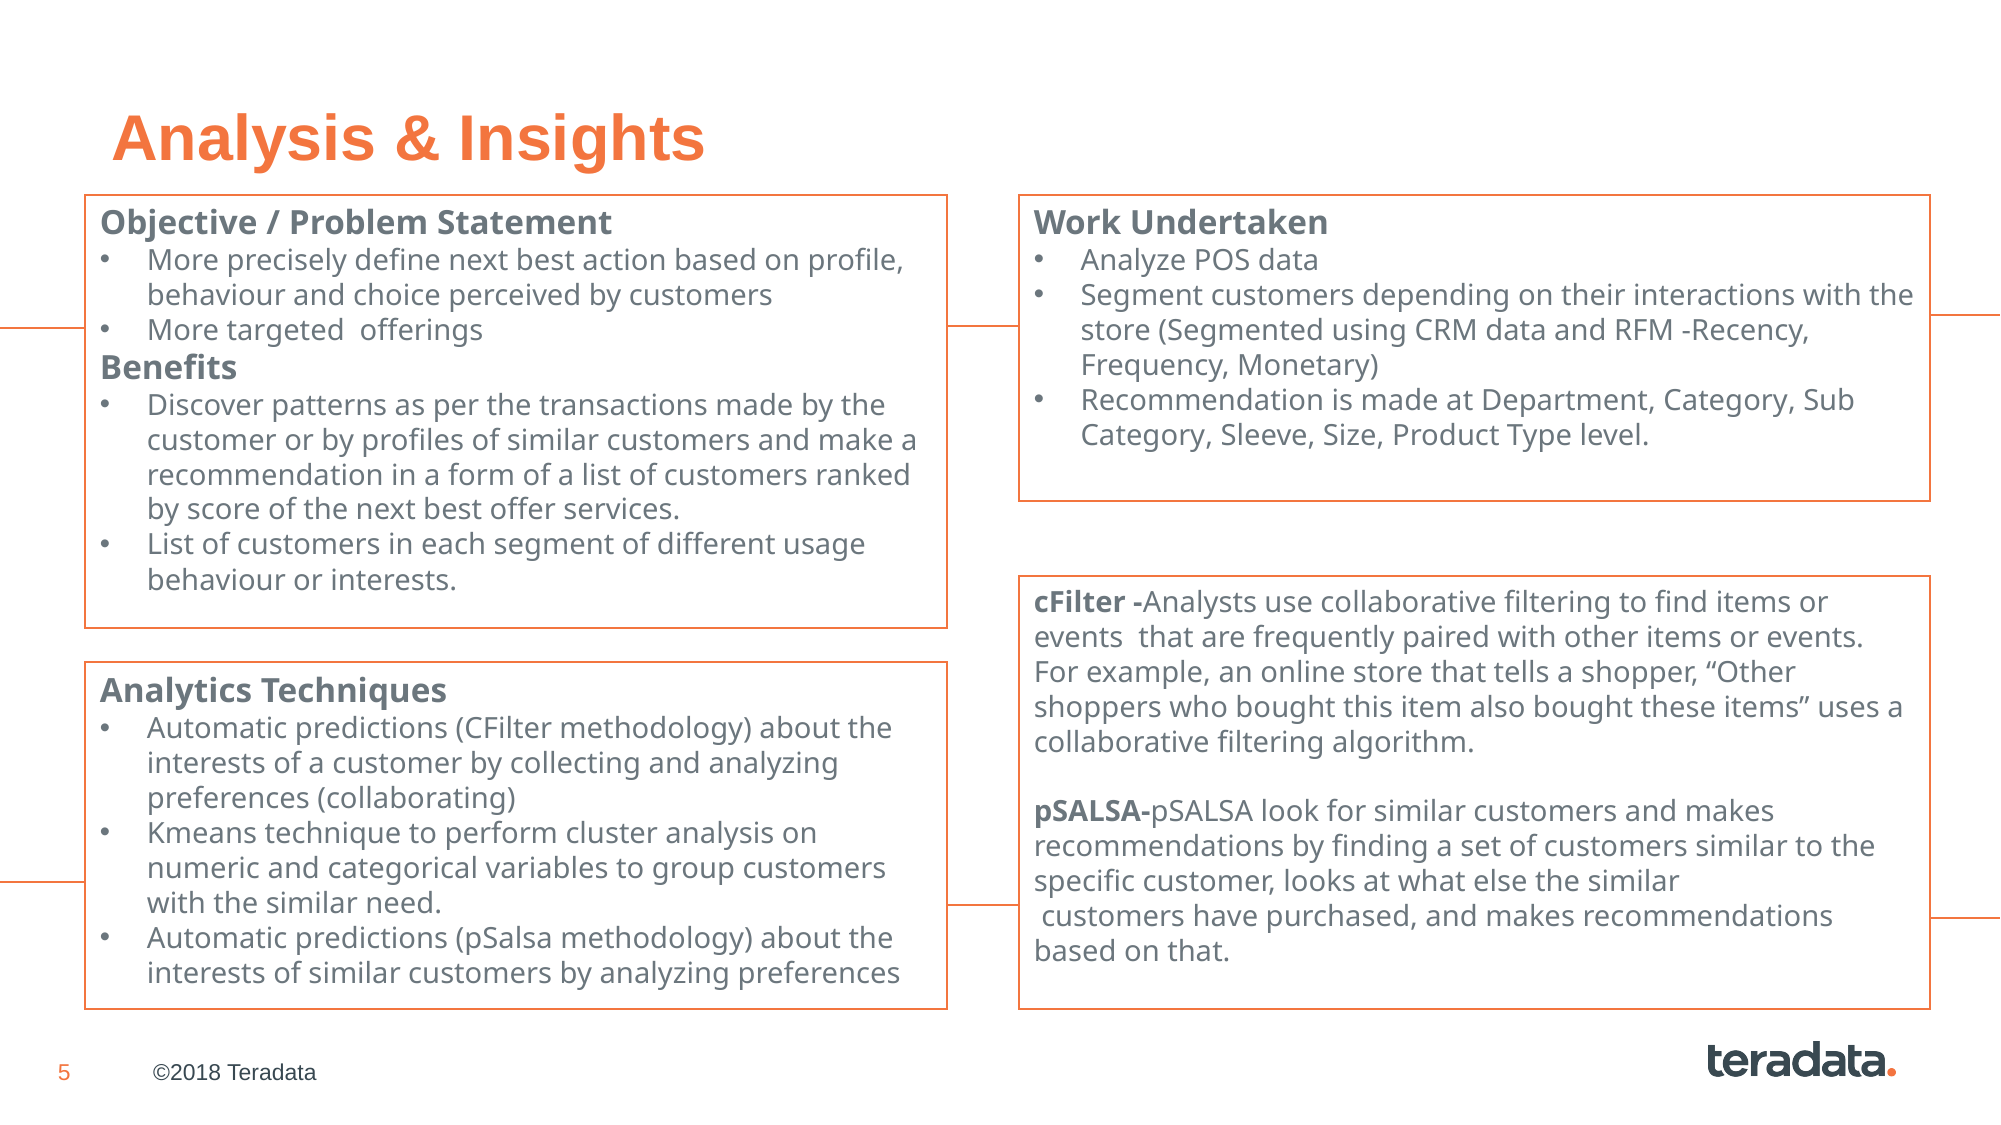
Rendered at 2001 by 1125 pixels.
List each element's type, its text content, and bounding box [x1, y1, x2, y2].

text_box [1018, 316, 1931, 502]
text_box Work Undertaken Analyze POS data Segment customers depending on their interactions with the store (Segmented using CRM data and RFM -Recency, Frequency, Monetary) Recommendation is made at Department, Category, Sub Category, Sleeve, Size, Product Type level. [1018, 193, 1930, 459]
text_box [1018, 575, 1931, 1010]
text_box Analytics Techniques Automatic predictions (CFilter methodology) about the interests of a customer by collecting and analyzing preferences (collaborating) Kmeans technique to perform cluster analysis on numeric and categorical variables to group customers with the similar need. Automatic predictions (pSalsa methodology) about the interests of similar customers by analyzing preferences [85, 662, 948, 1032]
title Analysis & Insights [96, 64, 1822, 183]
text_box Objective / Problem Statement More precisely define next best action based on profile, behaviour and choice perceived by customers More targeted offerings Benefits Discover patterns as per the transactions made by the customer or by profiles of similar customers and make a recommendation in a form of a list of customers ranked by score of the next best offer services. List of customers in each segment of different usage behaviour or interests. [85, 193, 948, 604]
slide_number ©2018 Teradata [153, 1057, 604, 1086]
picture [1708, 1041, 1896, 1077]
text_box [84, 329, 948, 629]
